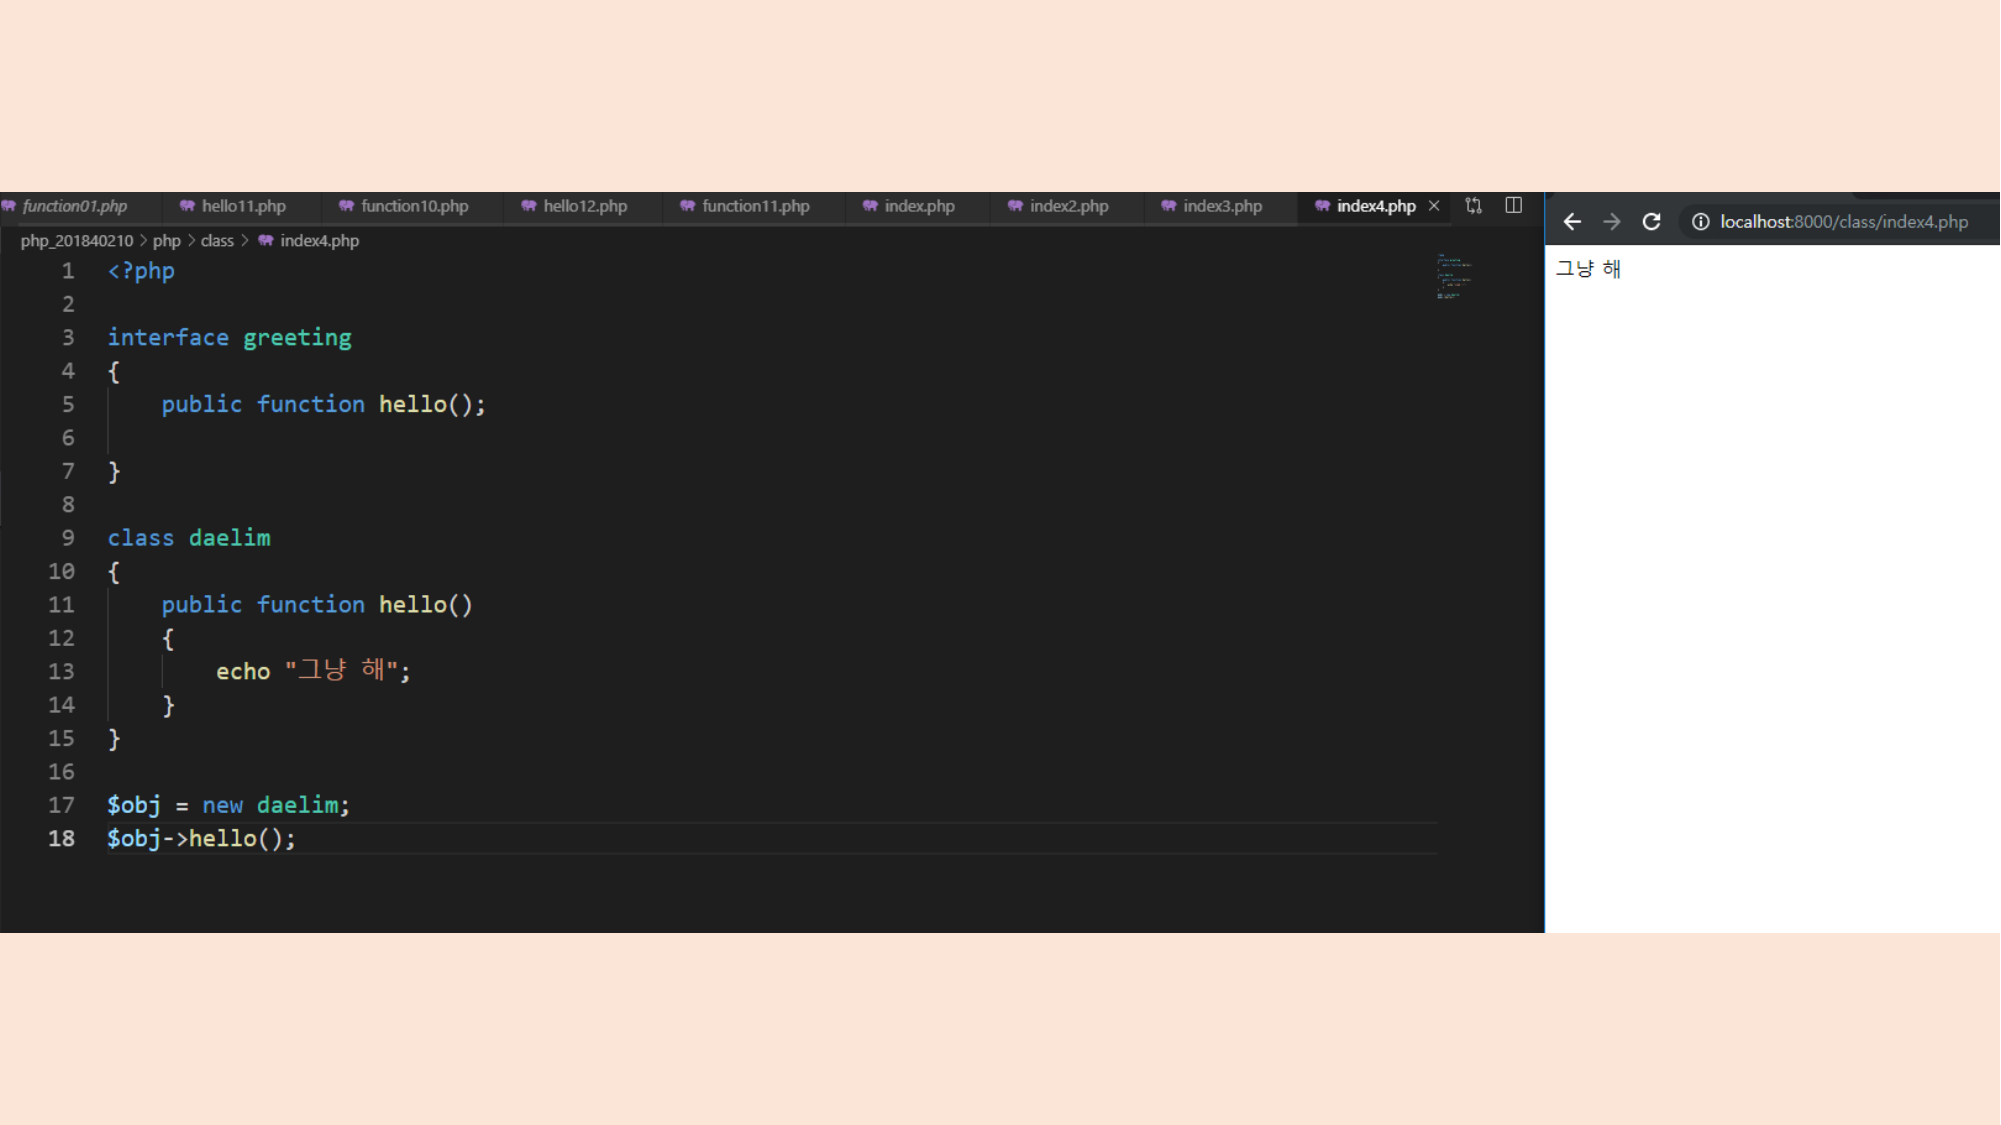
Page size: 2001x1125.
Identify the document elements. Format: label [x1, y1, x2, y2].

picture [0, 192, 2000, 933]
